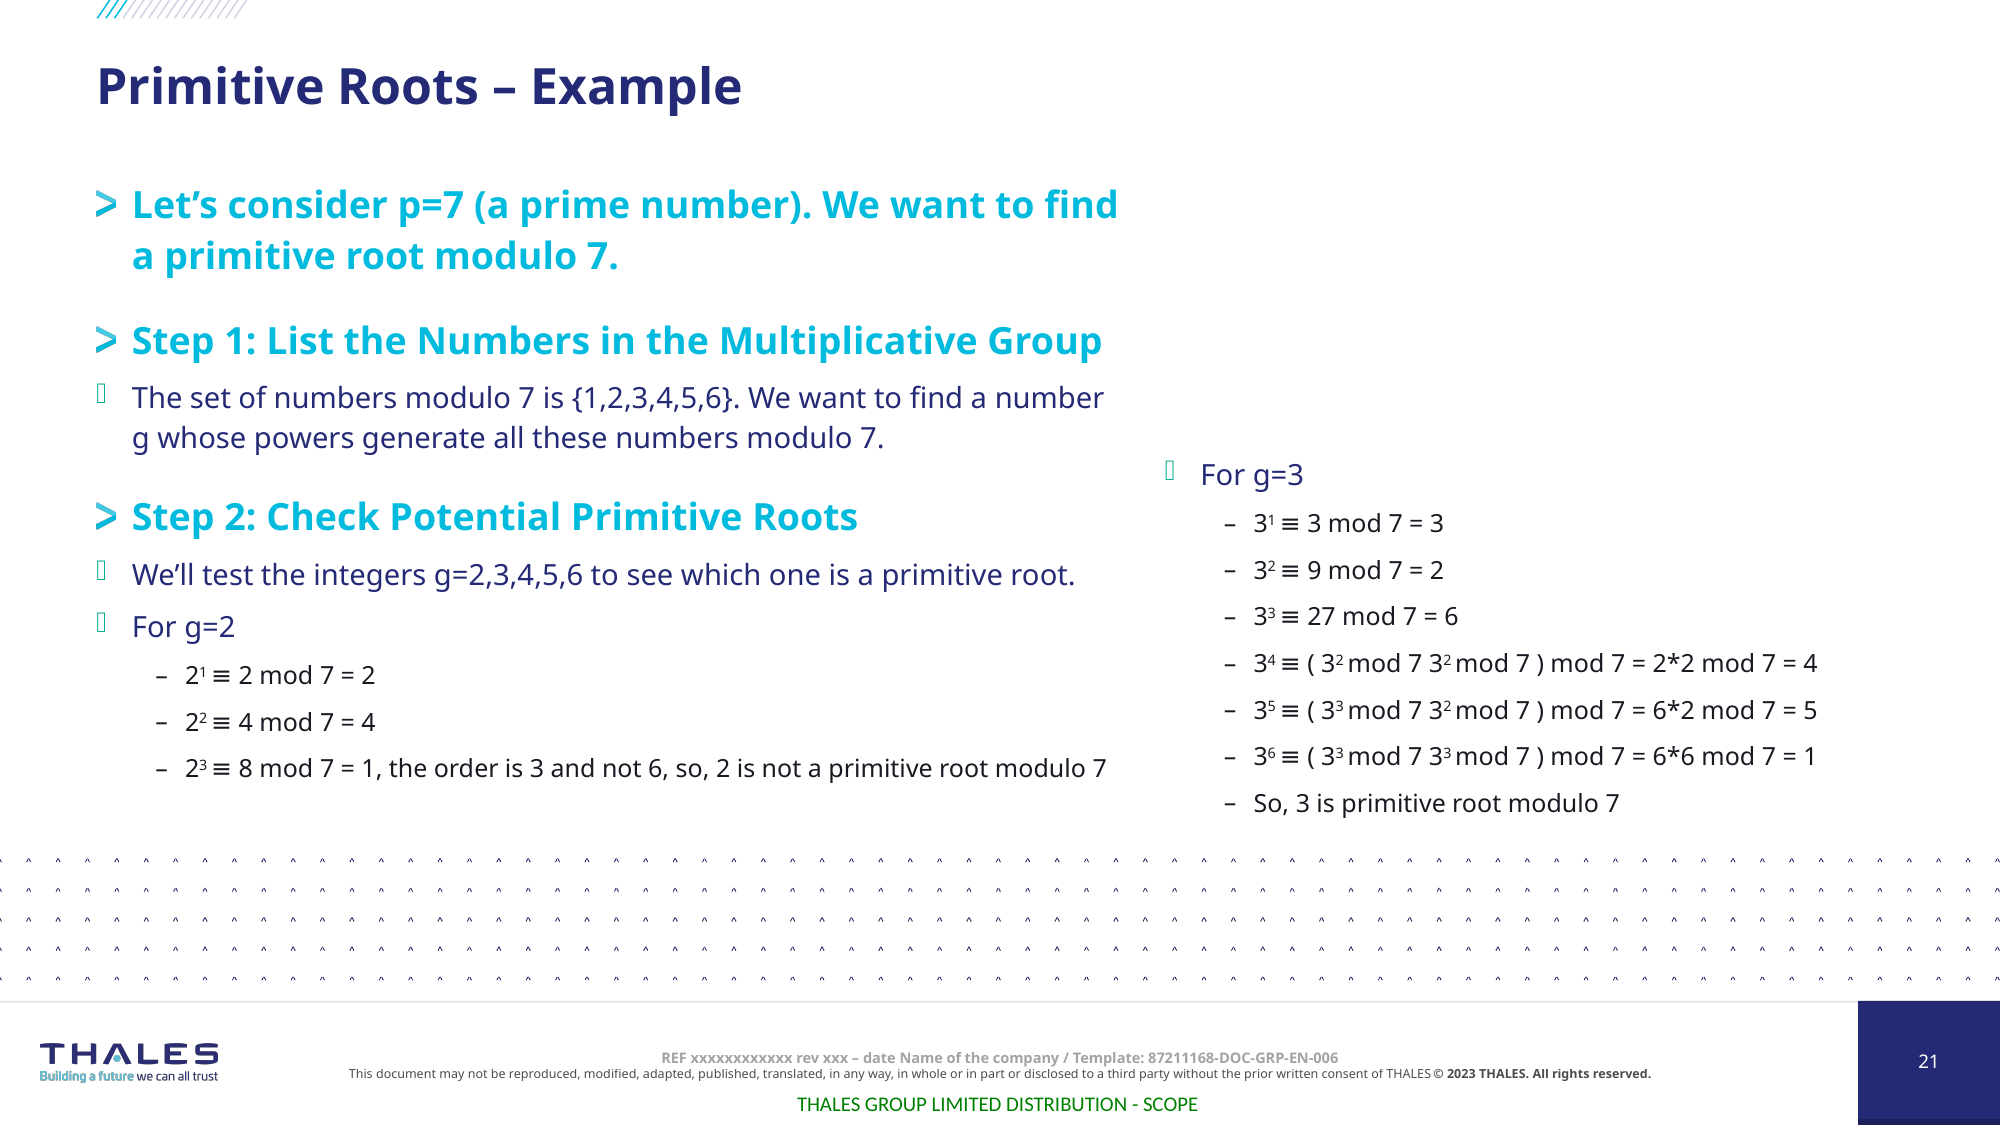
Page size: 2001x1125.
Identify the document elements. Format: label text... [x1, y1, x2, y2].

picture [40, 1043, 218, 1083]
picture [96, 502, 123, 530]
picture [0, 846, 2000, 990]
title Primitive Roots – Example [96, 54, 1904, 116]
picture [96, 190, 123, 217]
list Let’s consider p=7 (a prime number). We want to find a primitive root modulo 7. Step 1: List the Numbers in the Multiplicative Group The set of numbers modulo 7 is {1,2,3,4,5,6}. We want to find a number g whose powers generate all these numbers modulo 7. Step 2: Check Potential Primitive Roots We’ll test the integers g=2,3,4,5,6 to see which one is a primitive root. For g=2 21 ≡ 2 mod 7 = 2 22 ≡ 4 mod 7 = 4 23 ≡ 8 mod 7 = 1, the order is 3 and not 6, so, 2 is not a primitive root modulo 7 [96, 174, 1128, 920]
picture [96, 326, 123, 353]
text_box For g=3 31 ≡ 3 mod 7 = 3 32 ≡ 9 mod 7 = 2 33 ≡ 27 mod 7 = 6 34 ≡ ( 32 mod 7 32 mod 7 ) mod 7 = 2*2 mod 7 = 4 35 ≡ ( 33 mod 7 32 mod 7 ) mod 7 = 6*2 mod 7 = 5 36 ≡ ( 33 mod 7 33 mod 7 ) mod 7 = 6*6 mod 7 = 1 So, 3 is primitive root modulo 7 [1164, 451, 1955, 854]
